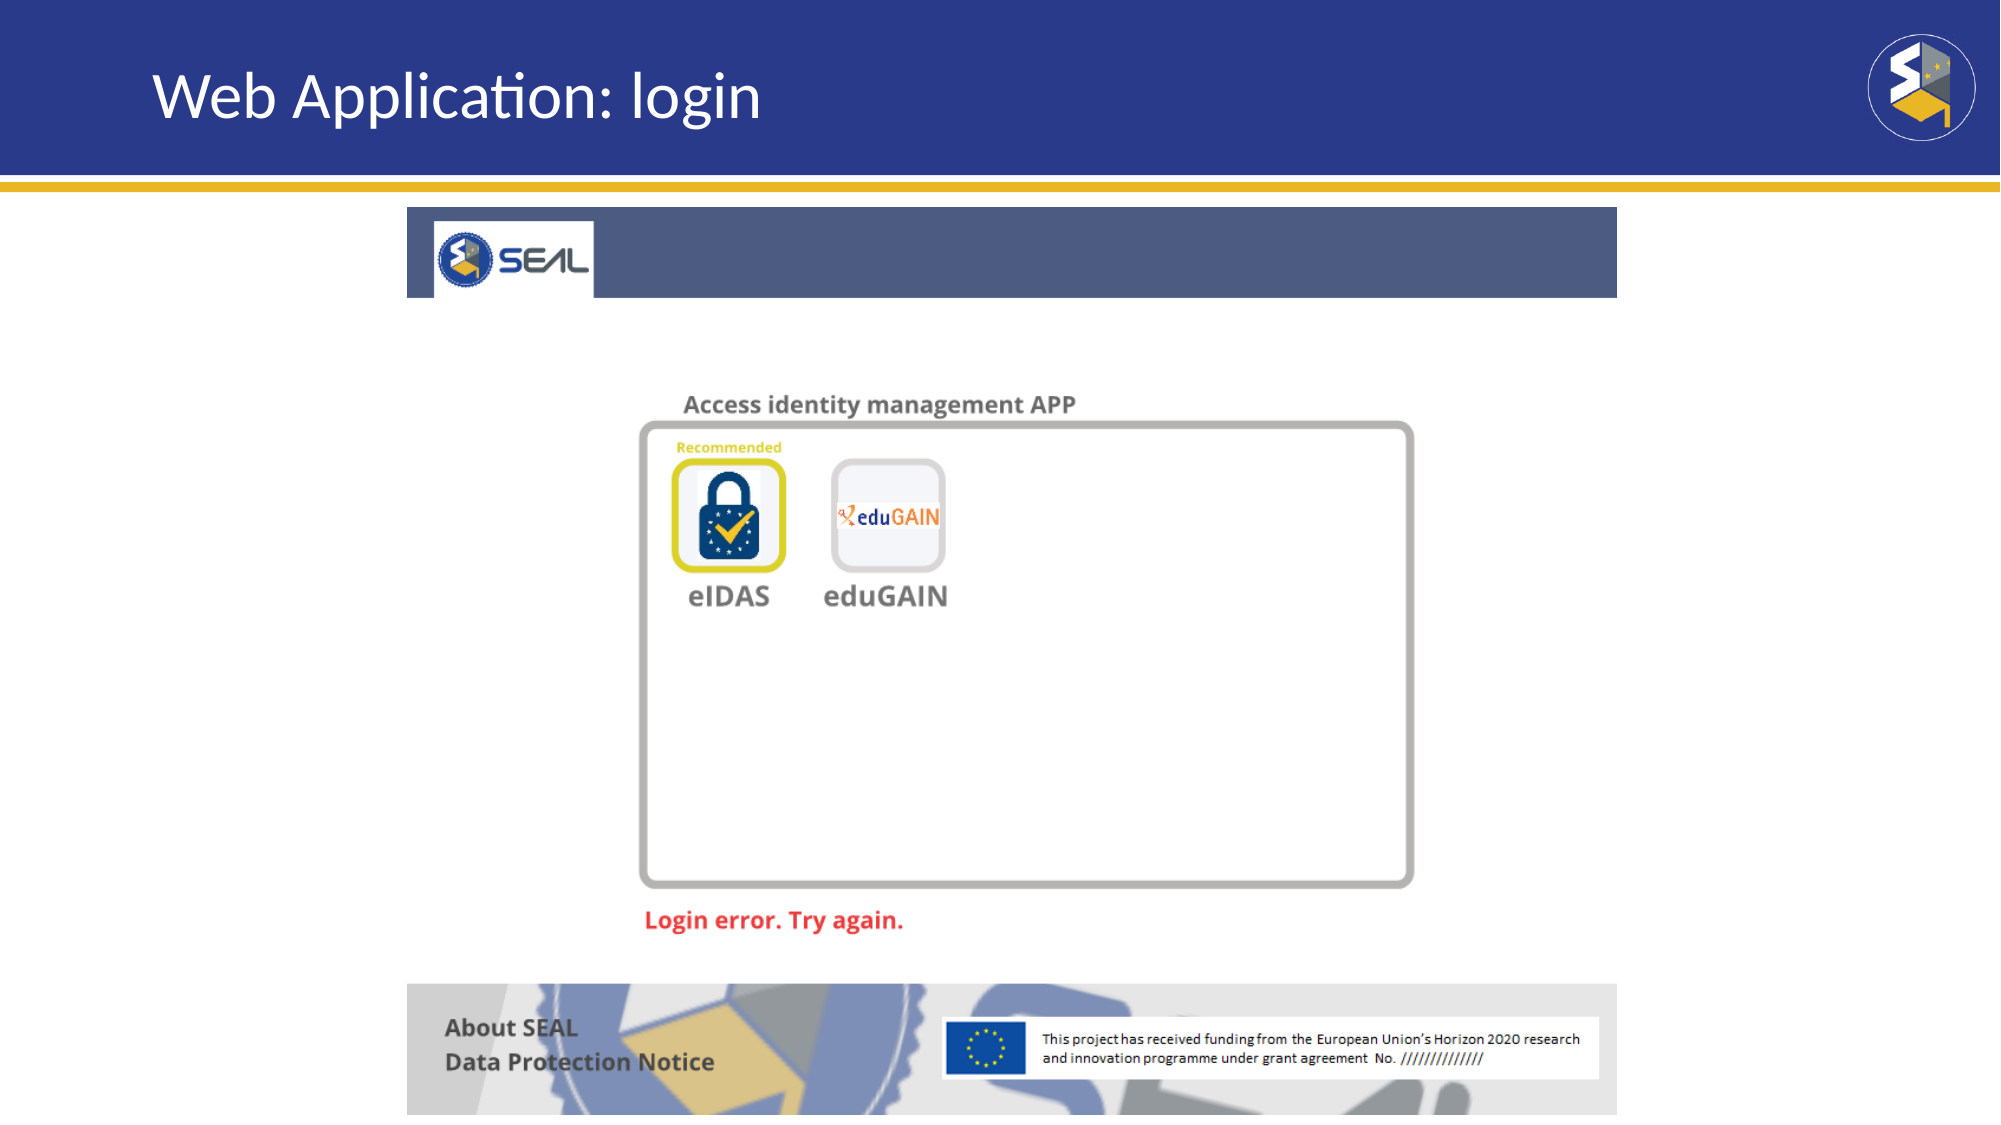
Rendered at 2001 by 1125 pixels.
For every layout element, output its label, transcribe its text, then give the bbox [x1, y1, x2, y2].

picture [1863, 28, 1981, 147]
title Web Application: login [137, 28, 1863, 166]
picture [407, 207, 1617, 1115]
